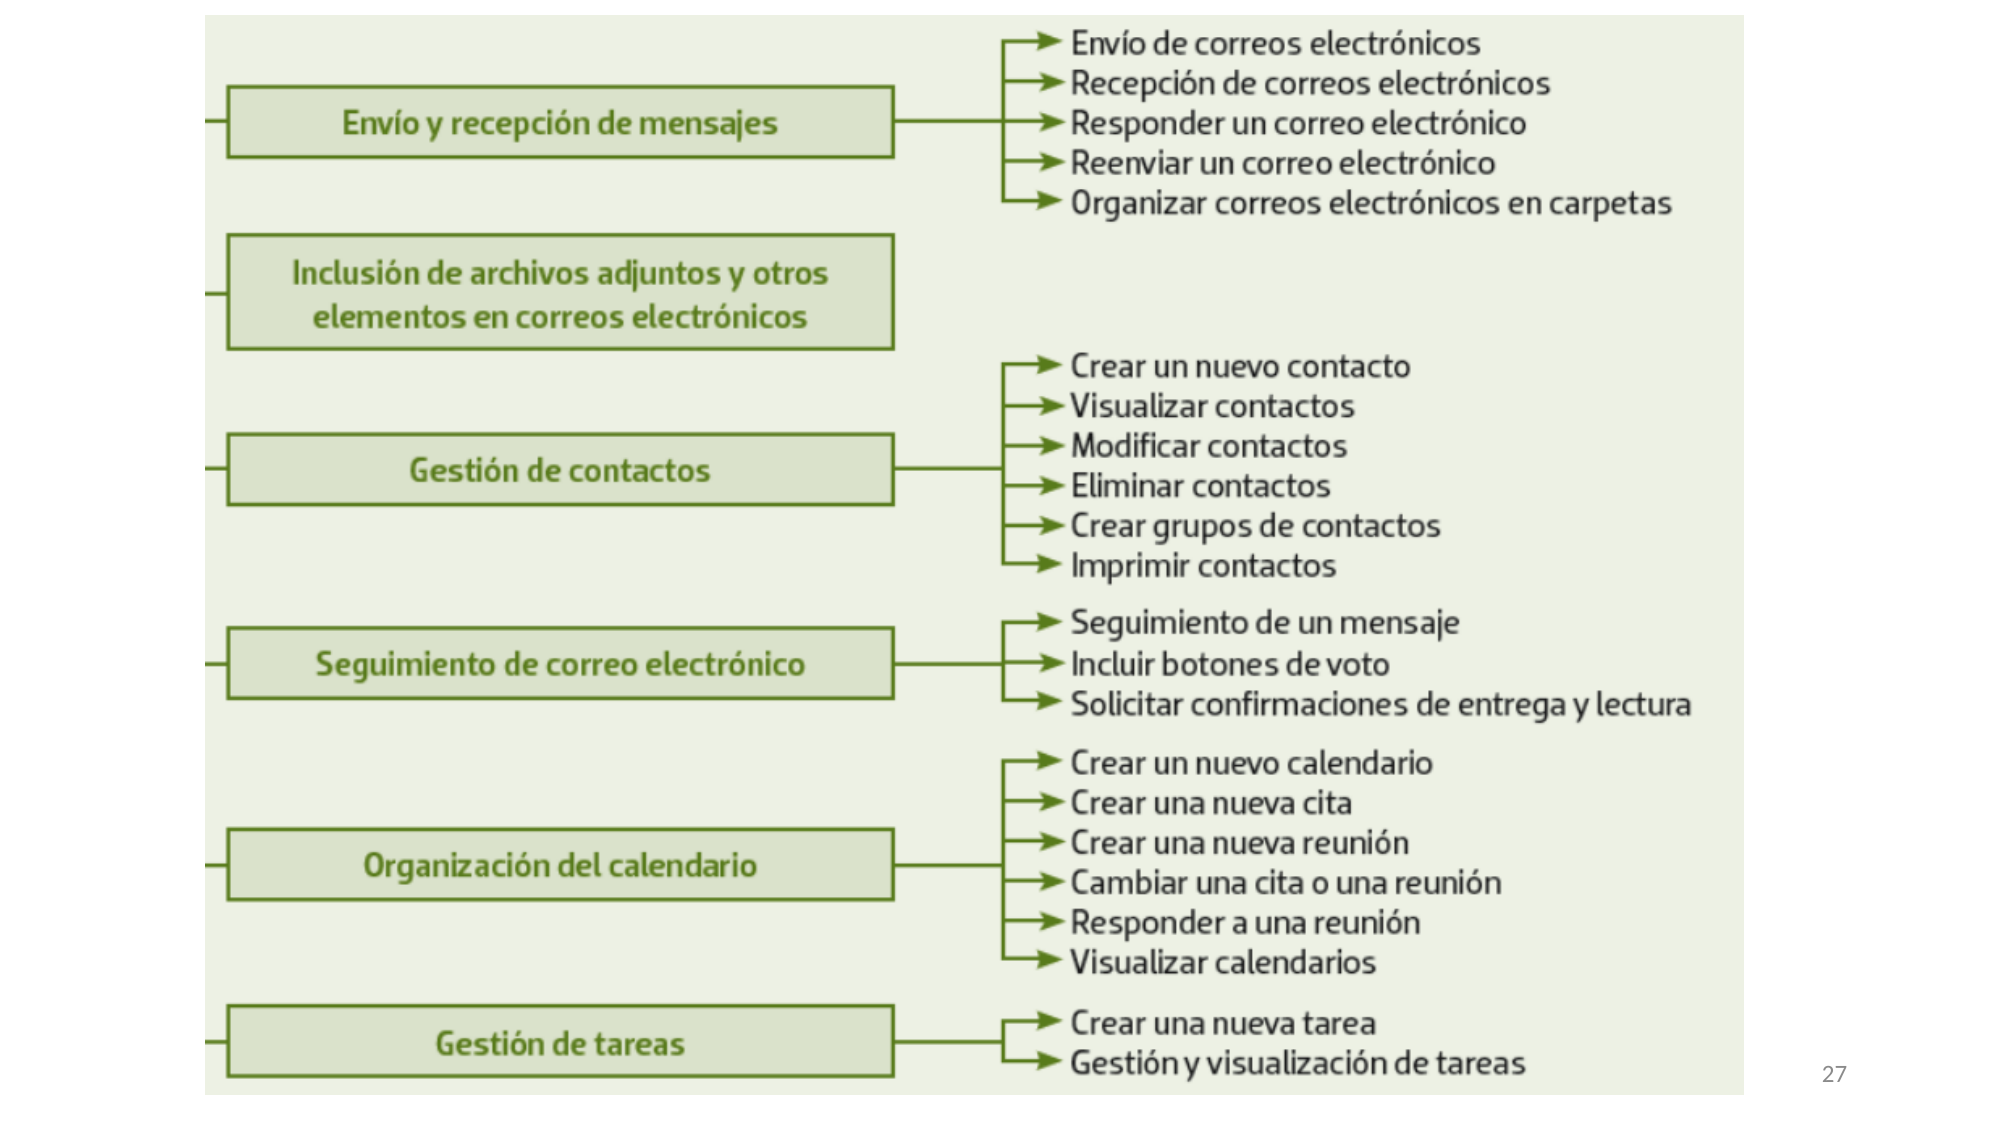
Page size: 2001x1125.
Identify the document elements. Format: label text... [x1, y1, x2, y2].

slide_number 27 [1412, 1042, 1863, 1103]
picture [205, 15, 1744, 1095]
